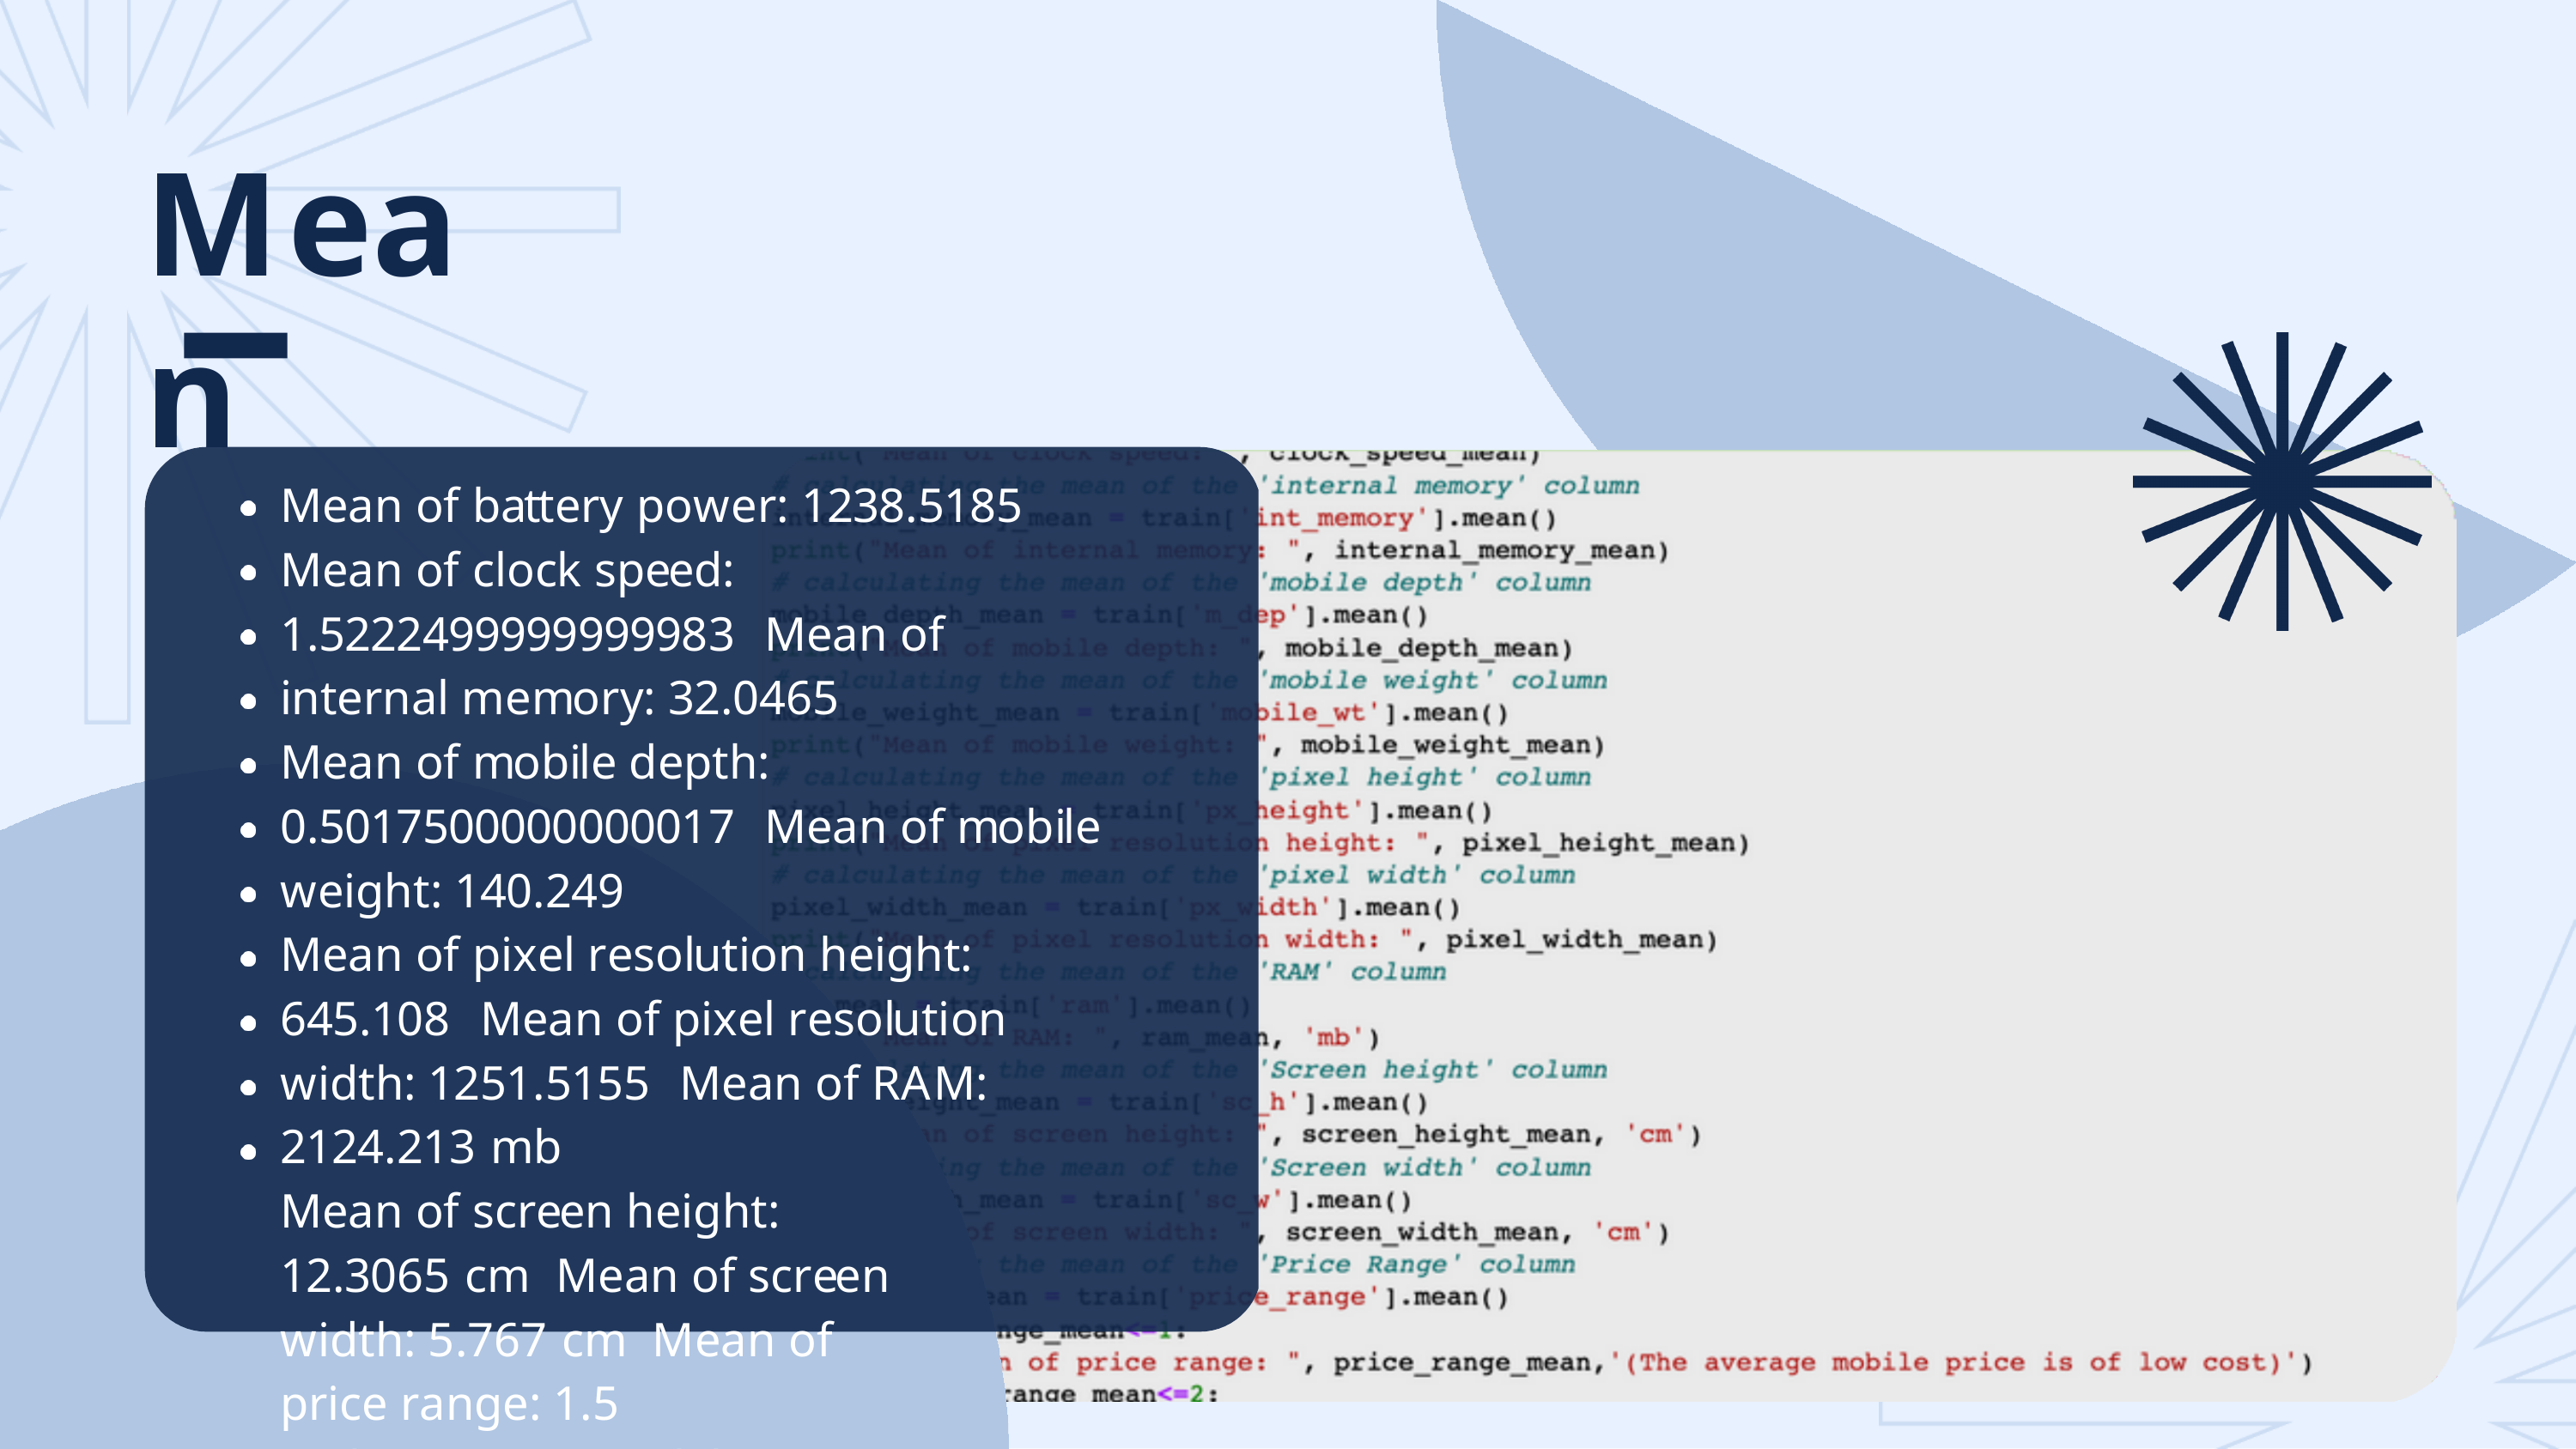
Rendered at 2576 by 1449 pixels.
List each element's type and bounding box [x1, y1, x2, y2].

text_box [0, 0, 2576, 1449]
